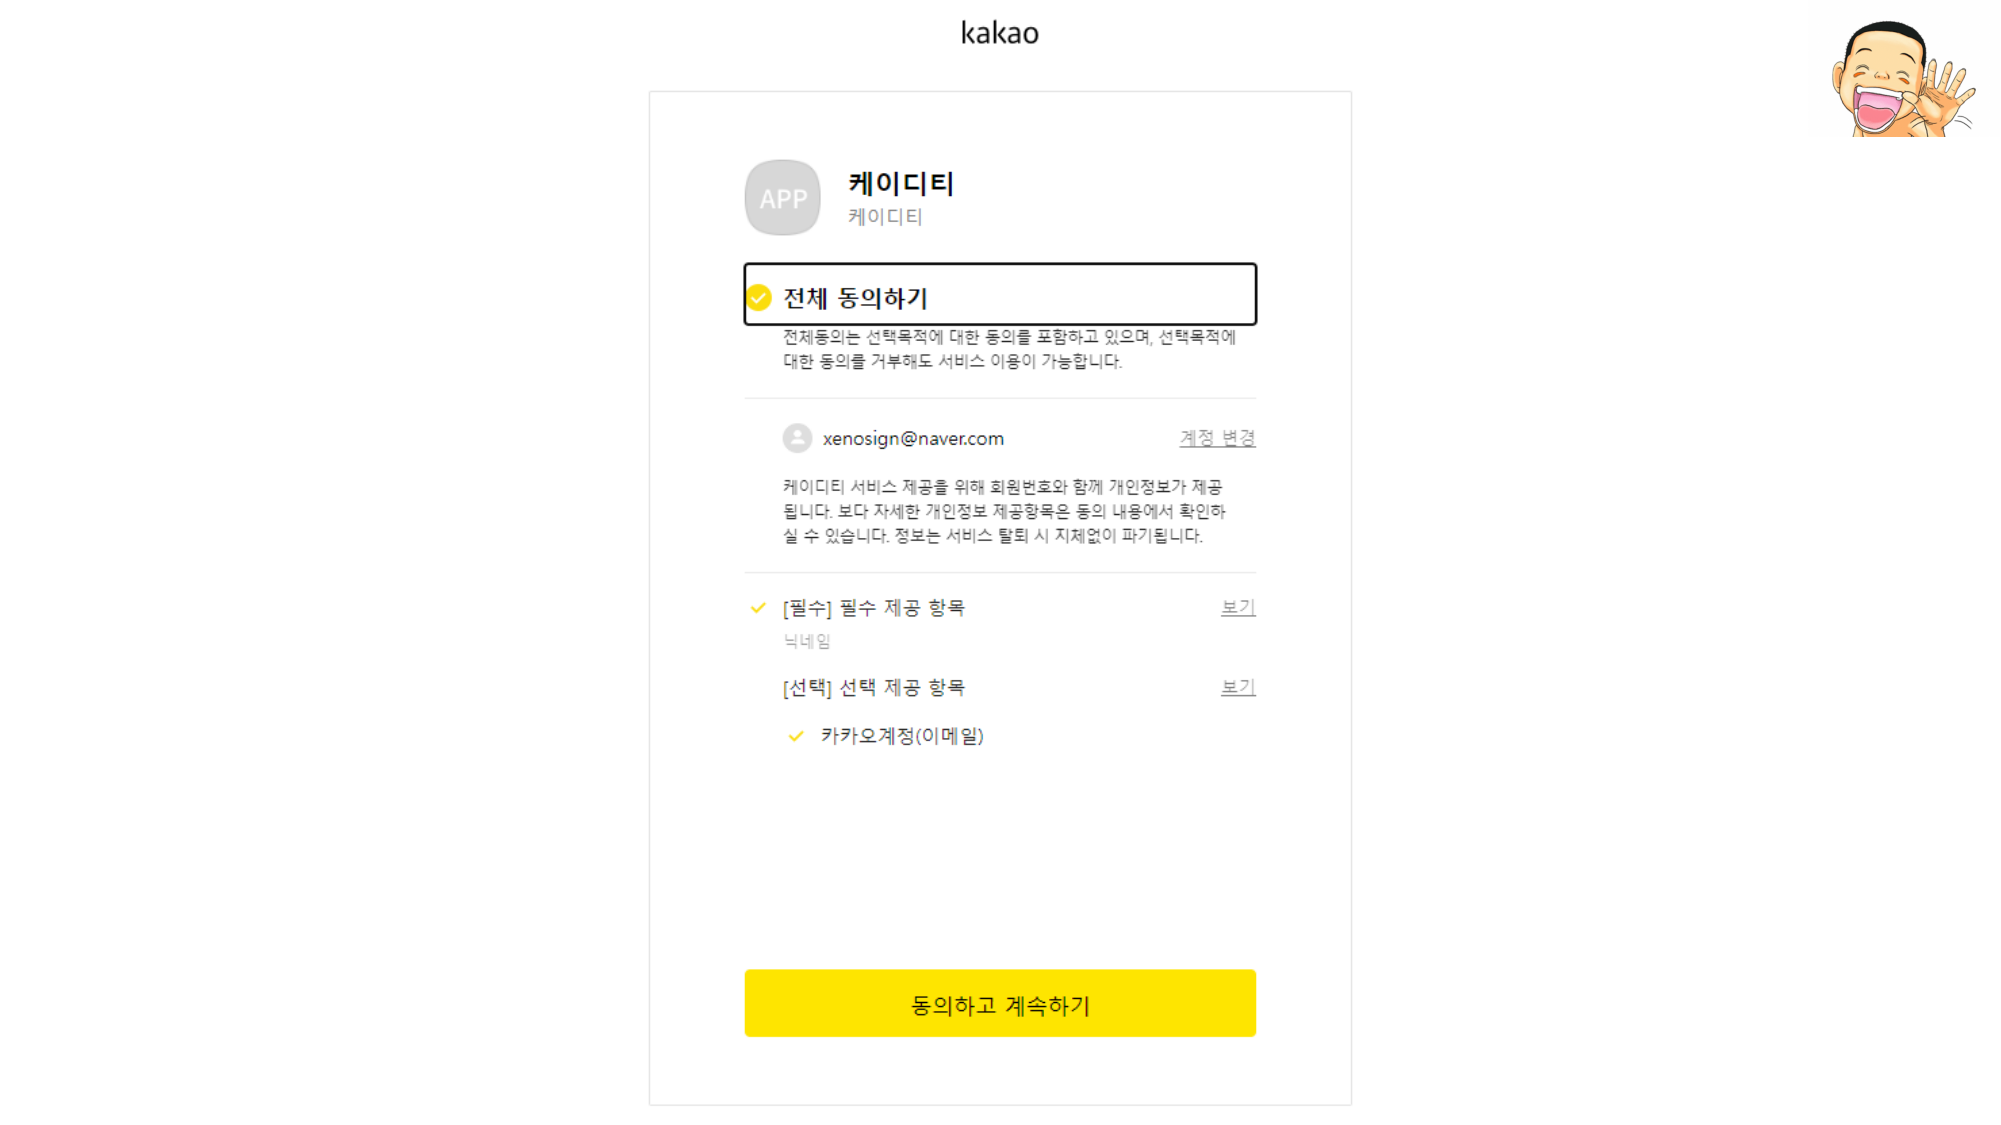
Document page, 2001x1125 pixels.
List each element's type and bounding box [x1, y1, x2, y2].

picture [1808, 0, 2000, 137]
picture [607, 0, 1393, 1125]
